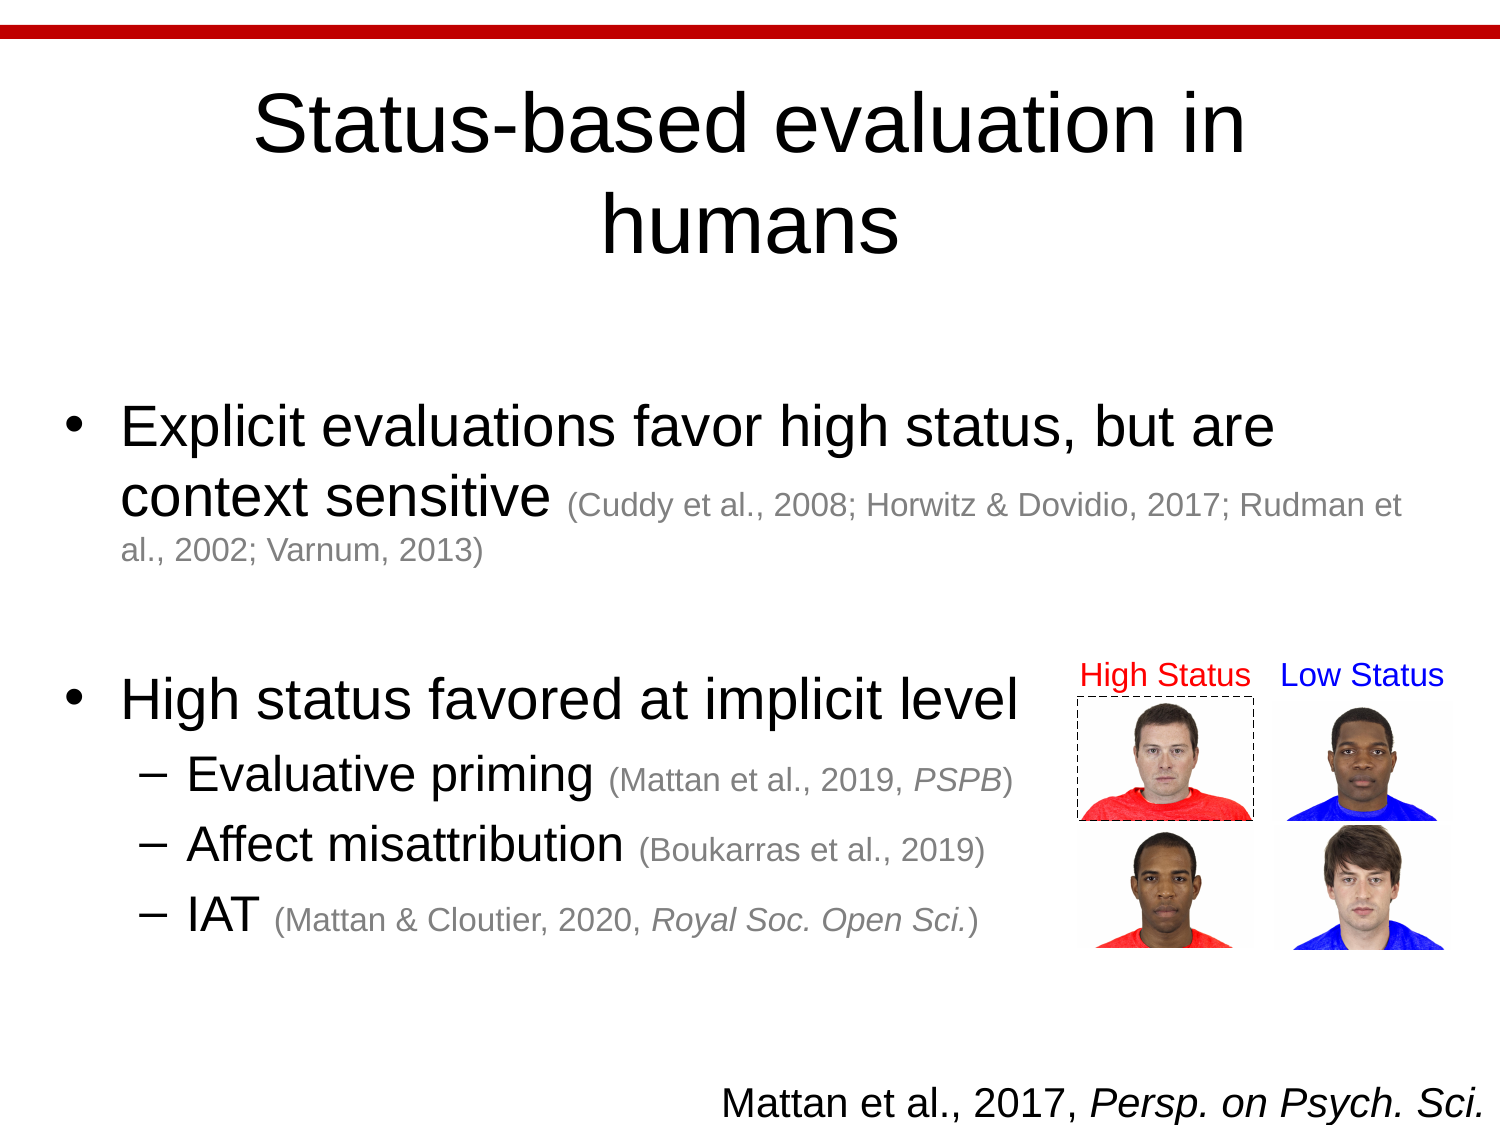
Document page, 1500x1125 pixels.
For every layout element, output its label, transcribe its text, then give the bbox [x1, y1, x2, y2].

title Status-based evaluation in humans [103, 60, 1398, 278]
list Explicit evaluations favor high status, but are context sensitive (Cuddy et al., 2008; Horwitz & Dovidio, 2017; Rudman et al., 2002; Varnum, 2013) High status favored at implicit level Evaluative priming (Mattan et al., 2019, PSPB) Affect misattribution (Boukarras et al., 2019) IAT (Mattan & Cloutier, 2020, Royal Soc. Open Sci.) [49, 299, 1425, 1014]
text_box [1063, 645, 1462, 950]
text_box [0, 23, 1500, 41]
text_box Mattan et al., 2017, Persp. on Psych. Sci. [207, 1068, 1500, 1125]
